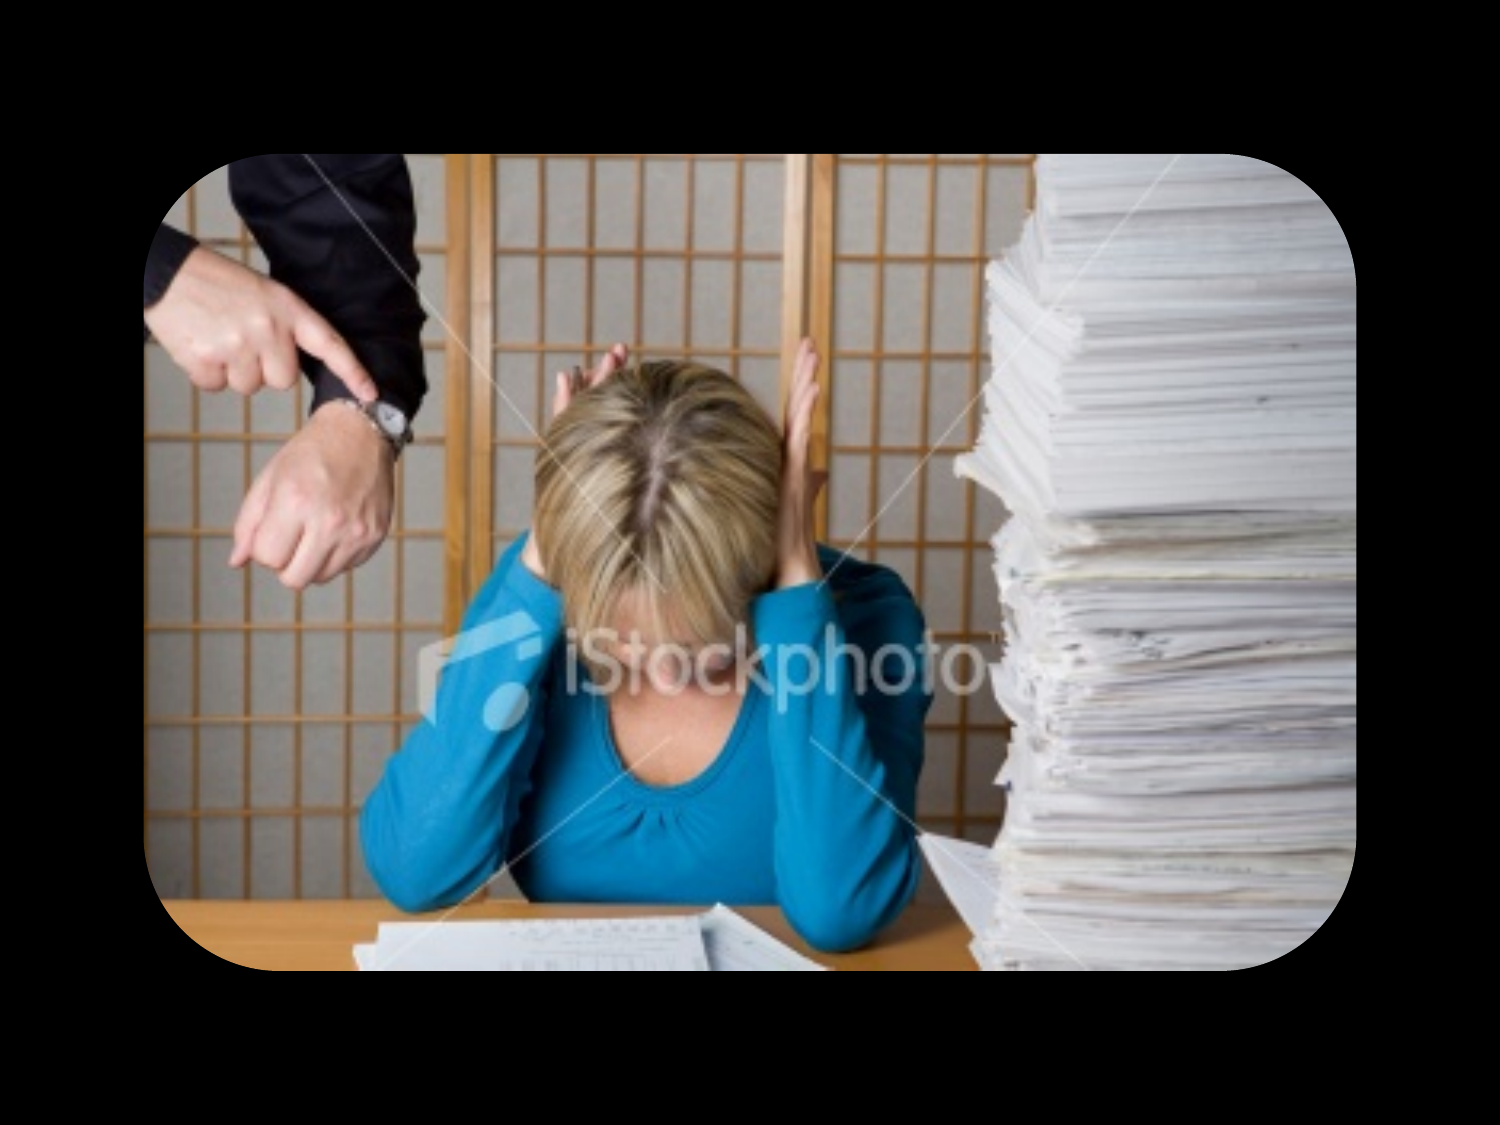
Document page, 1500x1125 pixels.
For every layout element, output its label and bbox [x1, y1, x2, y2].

picture [143, 153, 1357, 972]
